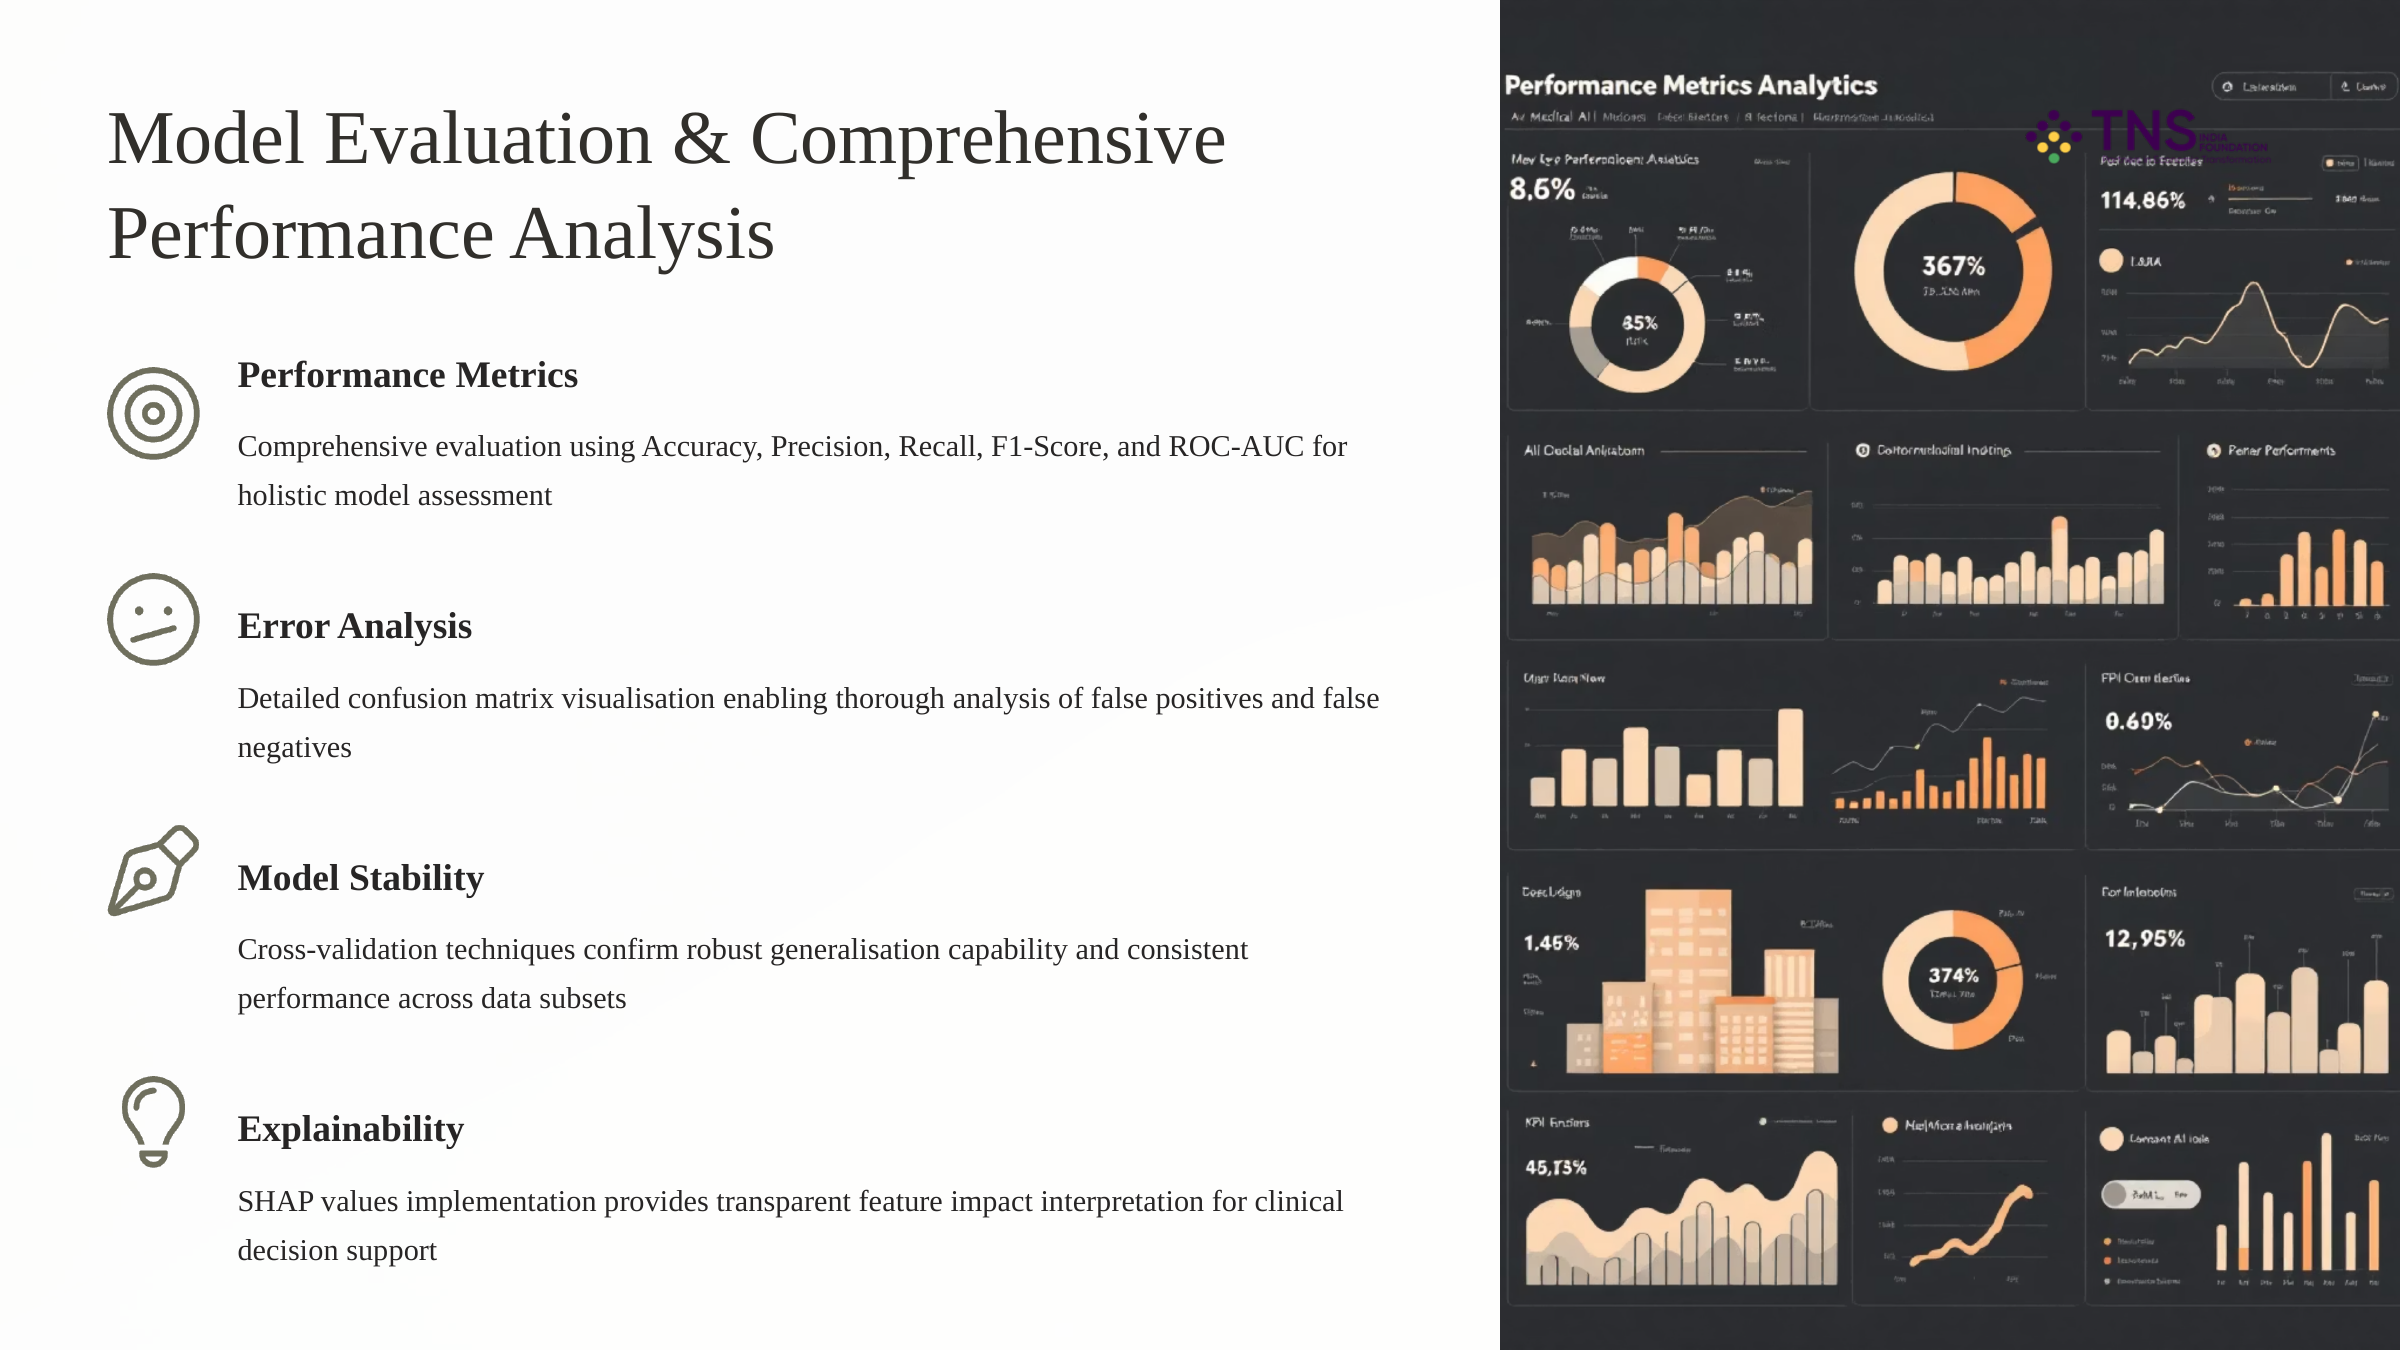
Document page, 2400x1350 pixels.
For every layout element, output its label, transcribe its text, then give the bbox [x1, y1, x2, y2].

picture [107, 824, 200, 917]
picture [107, 367, 200, 460]
text_box Performance Metrics [237, 347, 621, 396]
text_box Comprehensive evaluation using Accuracy, Precision, Recall, F1-Score, and ROC-AUC for holistic model assessment [237, 413, 1393, 512]
text_box Cross-validation techniques confirm robust generalisation capability and consistent performance across data subsets [237, 916, 1393, 1015]
text_box Model Stability [237, 850, 621, 899]
text_box Model Evaluation & Comprehensive Performance Analysis [107, 84, 1393, 276]
picture [1499, 0, 2400, 1350]
text_box Detailed confusion matrix visualisation enabling thorough analysis of false positives and false negatives [237, 665, 1393, 764]
picture [107, 1076, 200, 1169]
text_box Error Analysis [237, 599, 621, 647]
text_box Explainability [237, 1101, 621, 1150]
picture [107, 573, 200, 666]
text_box SHAP values implementation provides transparent feature impact interpretation for clinical decision support [237, 1168, 1393, 1267]
